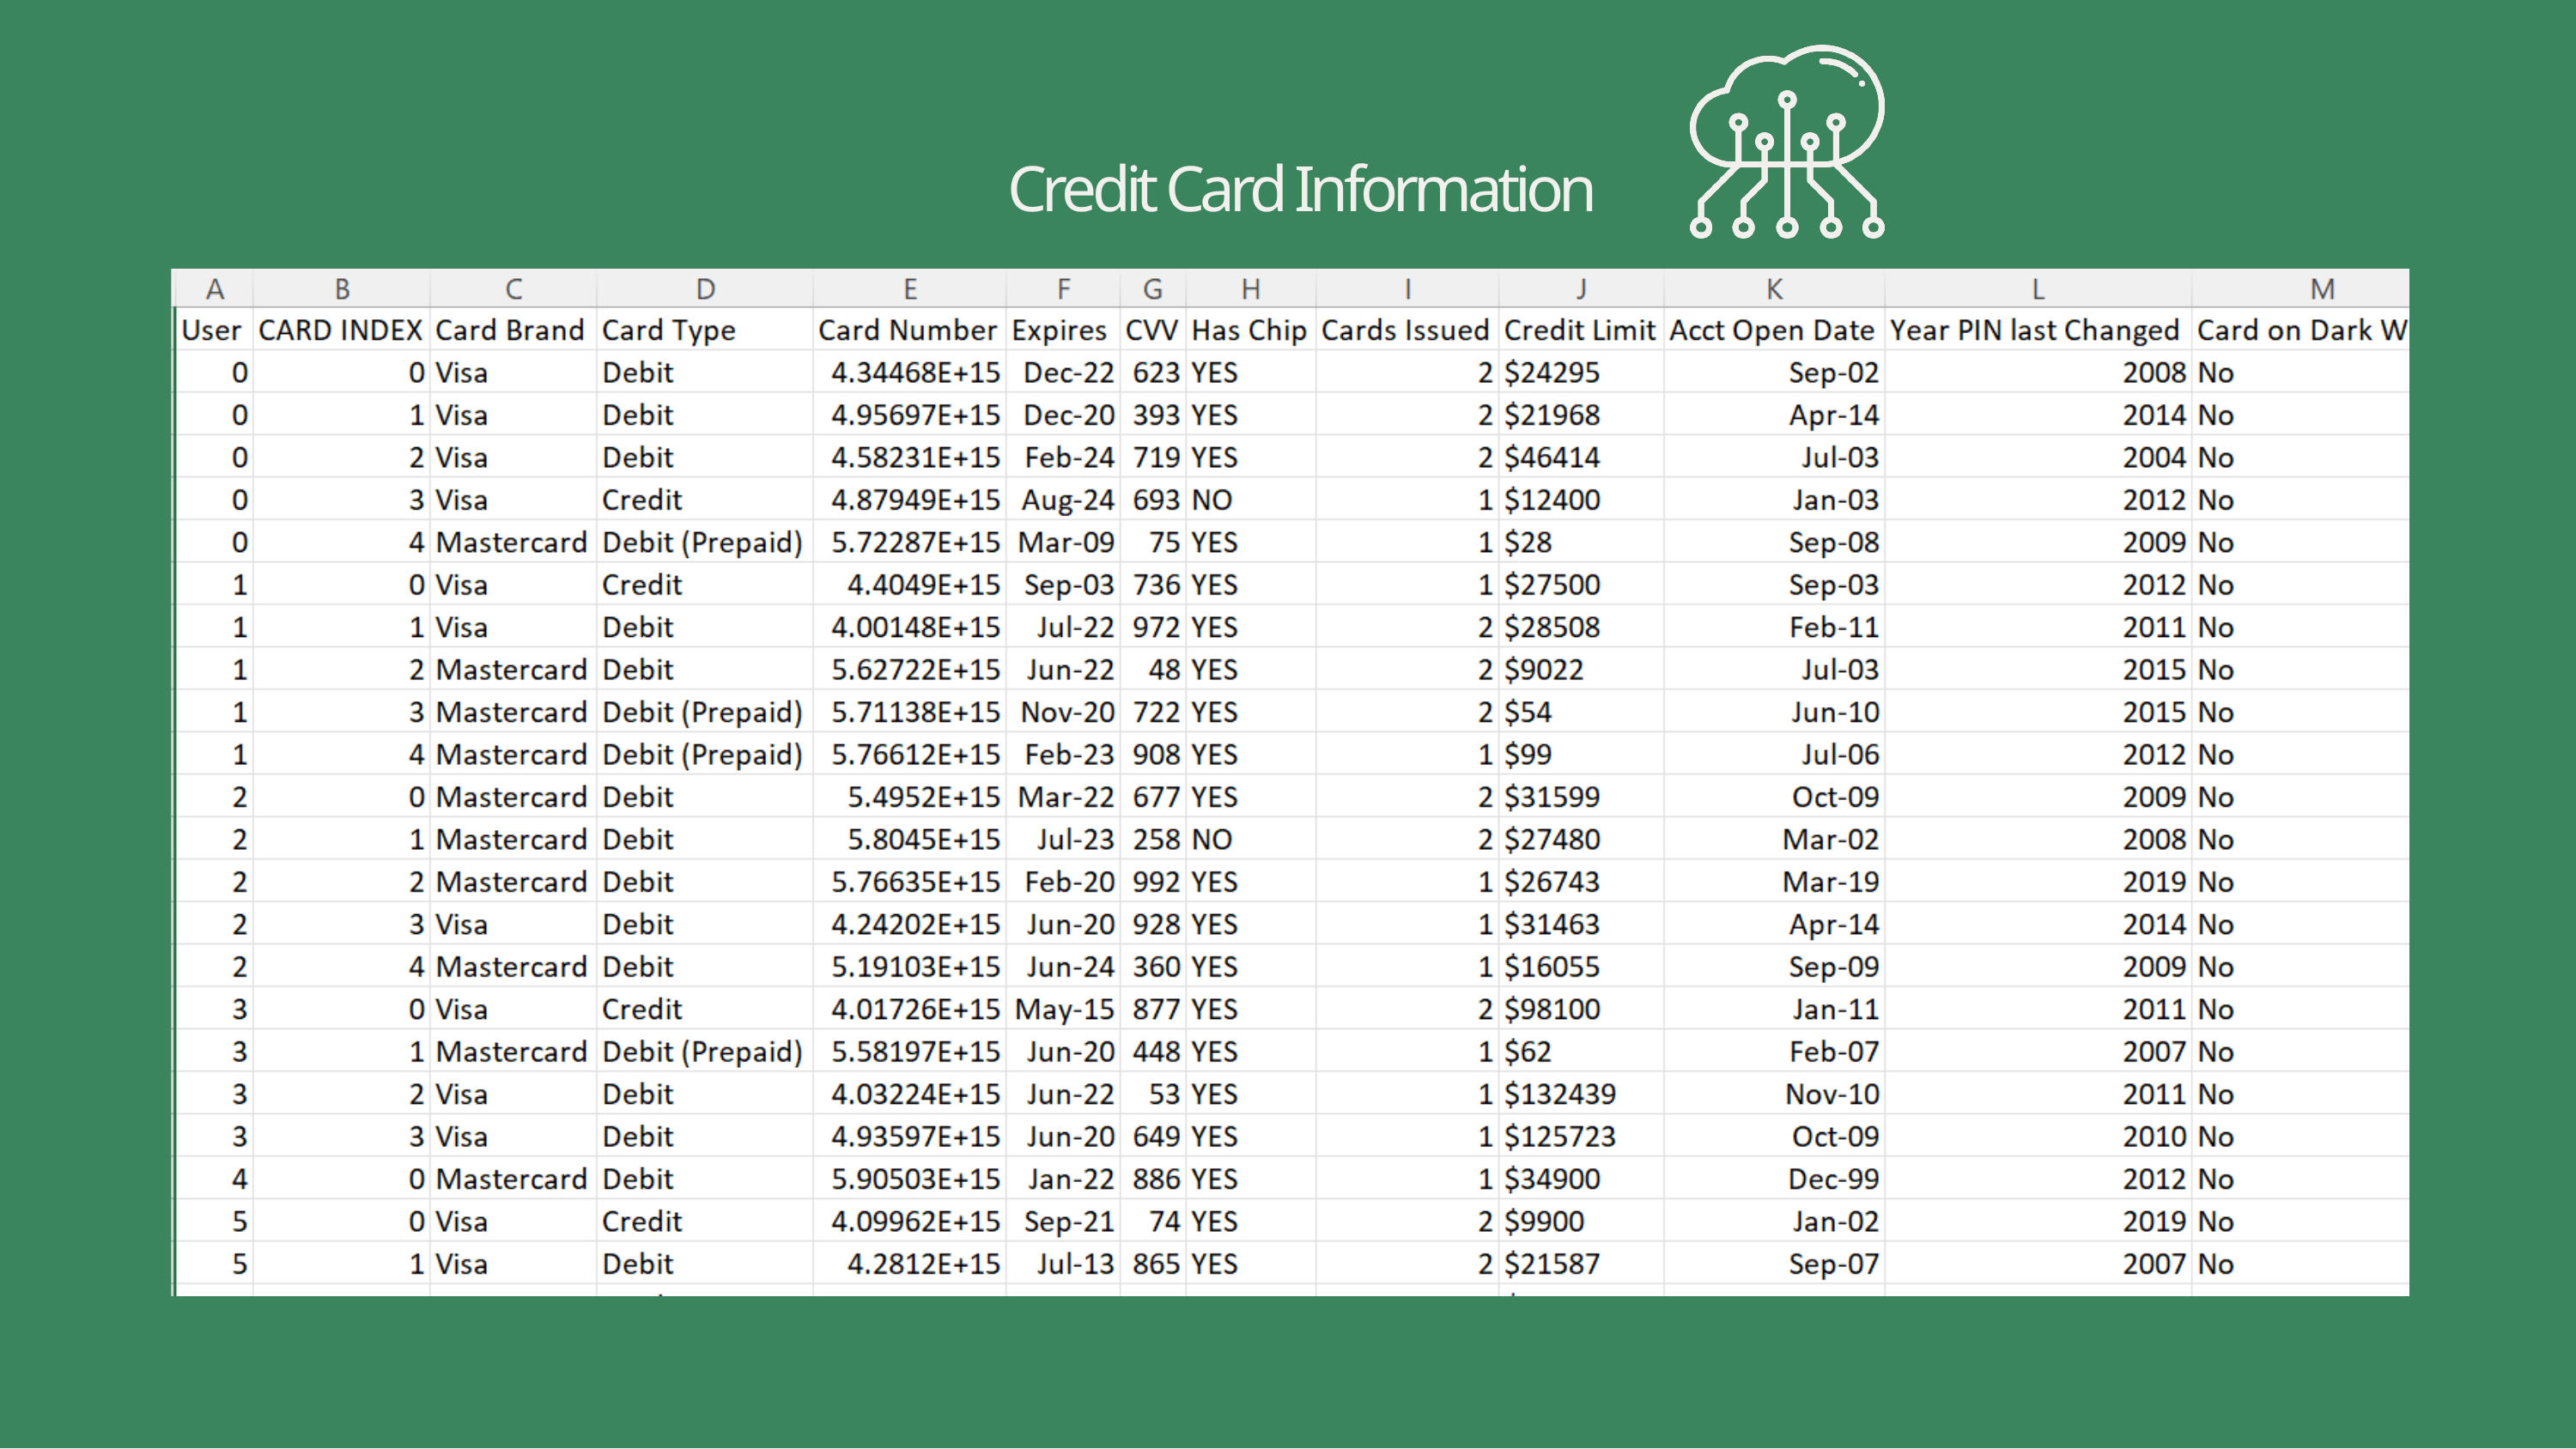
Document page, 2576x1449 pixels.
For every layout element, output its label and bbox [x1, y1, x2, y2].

text_box [0, 0, 2576, 1449]
